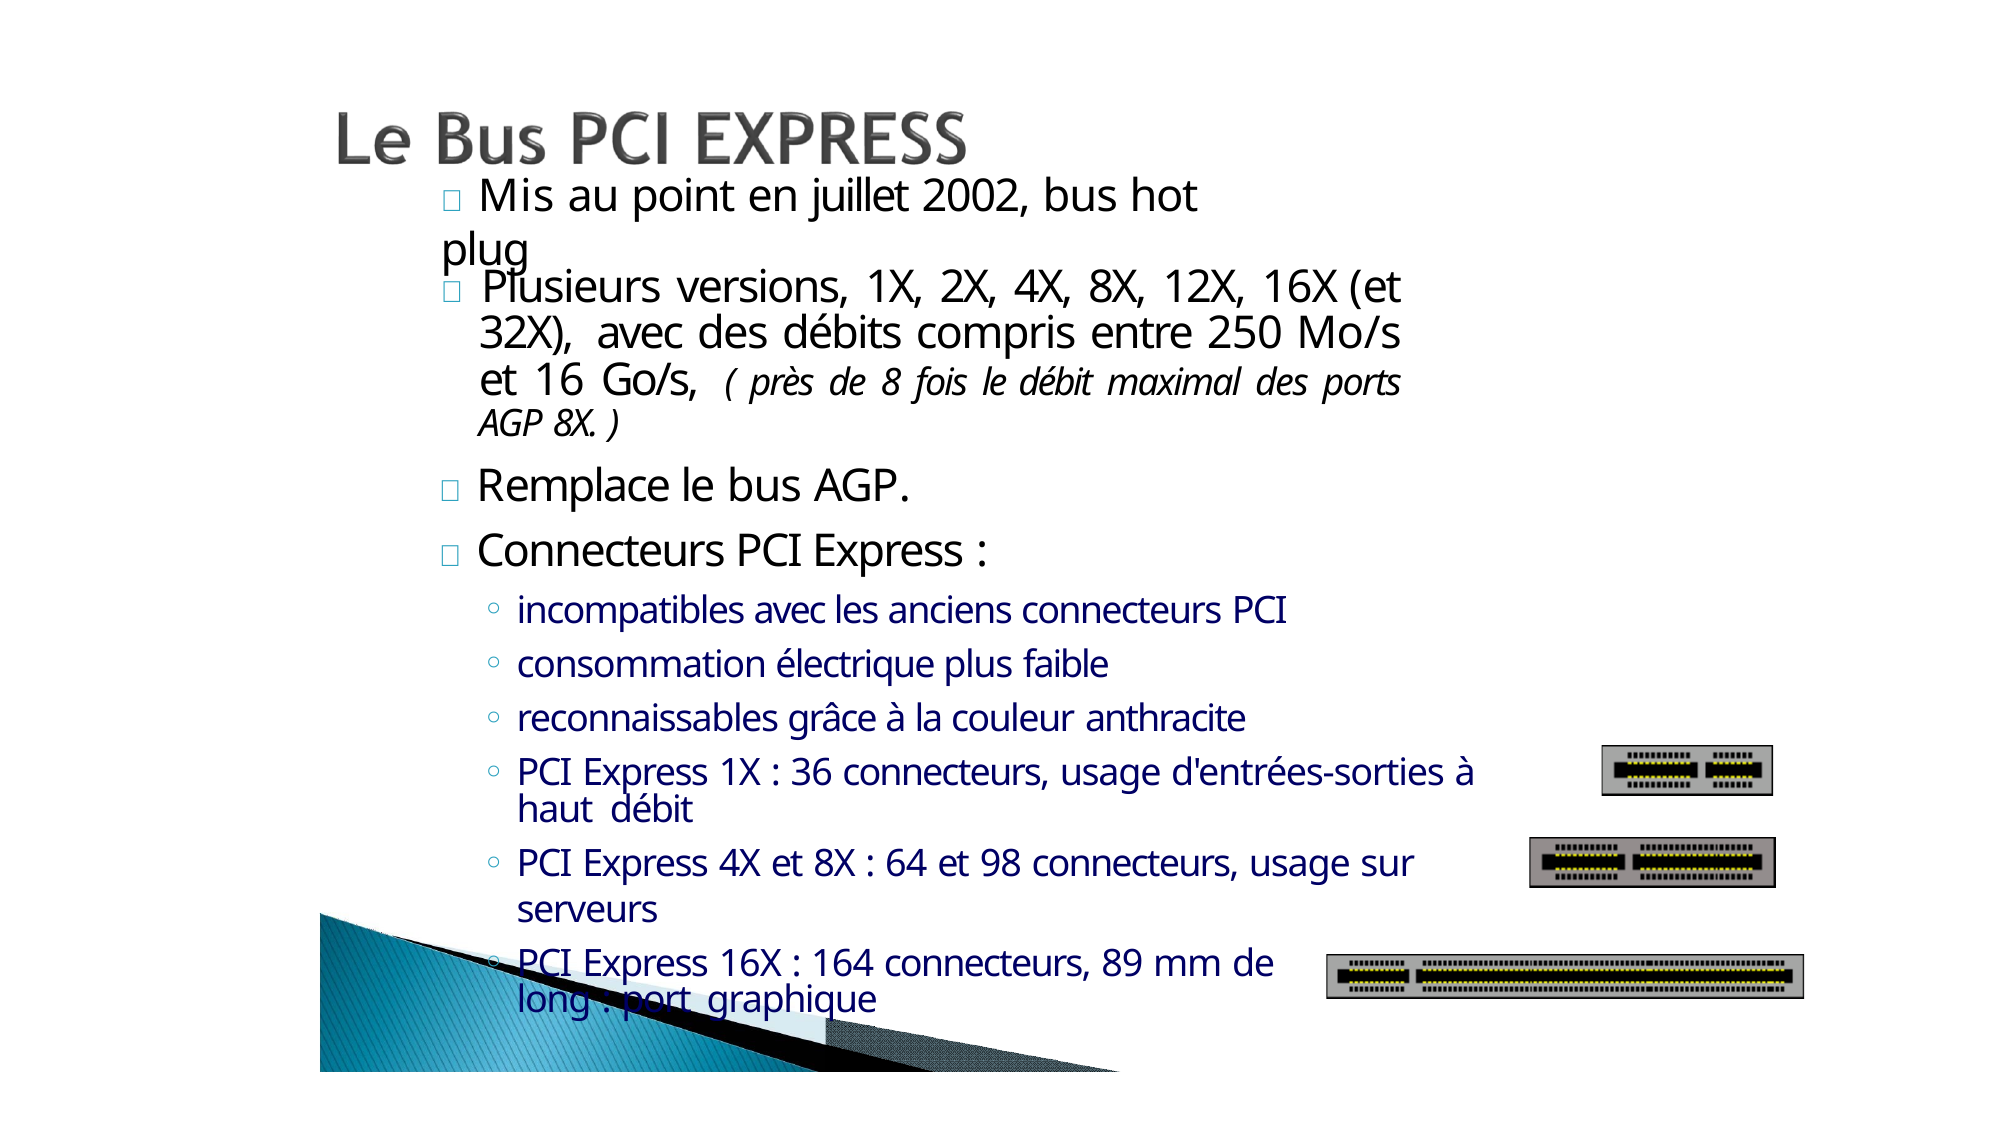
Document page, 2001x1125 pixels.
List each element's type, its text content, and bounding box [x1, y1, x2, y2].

text_box [319, 912, 822, 1072]
text_box [319, 1021, 826, 1073]
text_box [1601, 745, 1774, 796]
title  Mis au point en juillet 2002, bus hot plug [438, 124, 1232, 255]
text_box [826, 1044, 936, 1072]
text_box [1326, 954, 1805, 999]
text_box [826, 1021, 1121, 1073]
text_box  Plusieurs versions, 1X, 2X, 4X, 8X, 12X, 16X (et 32X), avec des débits compris entre 250 Mo/s et 16 Go/s, ( près de 8 fois le débit maximal des ports AGP 8X. )  Remplace le bus AGP.  Connecteurs PCI Express : incompatibles avec les anciens connecteurs PCI consommation électrique plus faible reconnaissables grâce à la couleur anthracite PCI Express 1X : 36 connecteurs, usage d'entrées‐sorties à haut débit PCI Express 4X et 8X : 64 et 98 connecteurs, usage sur serveurs PCI Express 16X : 164 connecteurs, 89 mm de long : port graphique [438, 255, 1483, 1021]
text_box [338, 111, 966, 165]
text_box [1529, 837, 1776, 888]
